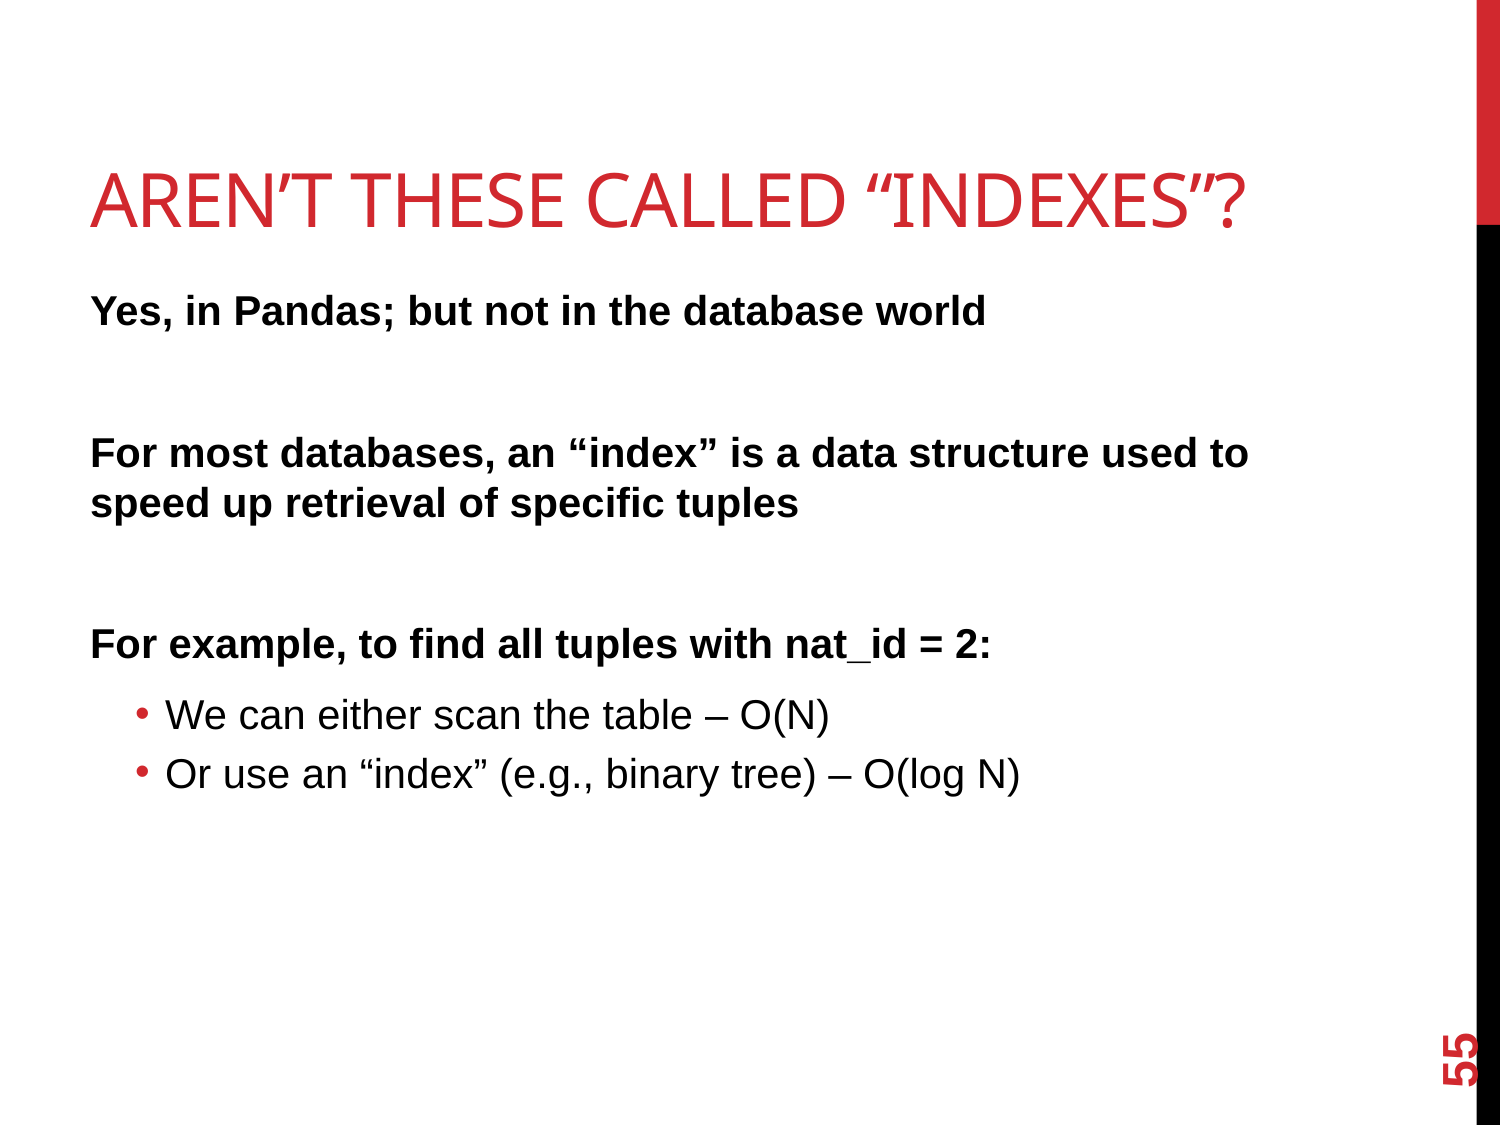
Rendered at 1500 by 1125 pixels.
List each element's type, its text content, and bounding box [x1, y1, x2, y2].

title Aren’t these called “indexes”? [75, 25, 1399, 250]
slide_number 55 [1427, 887, 1488, 1104]
list Yes, in Pandas; but not in the database world For most databases, an “index” is a data structure used to speed up retrieval of specific tuples For example, to find all tuples with nat_id = 2: We can either scan the table – O(N) Or use an “index” (e.g., binary tree) – O(log N) [75, 275, 1325, 1080]
